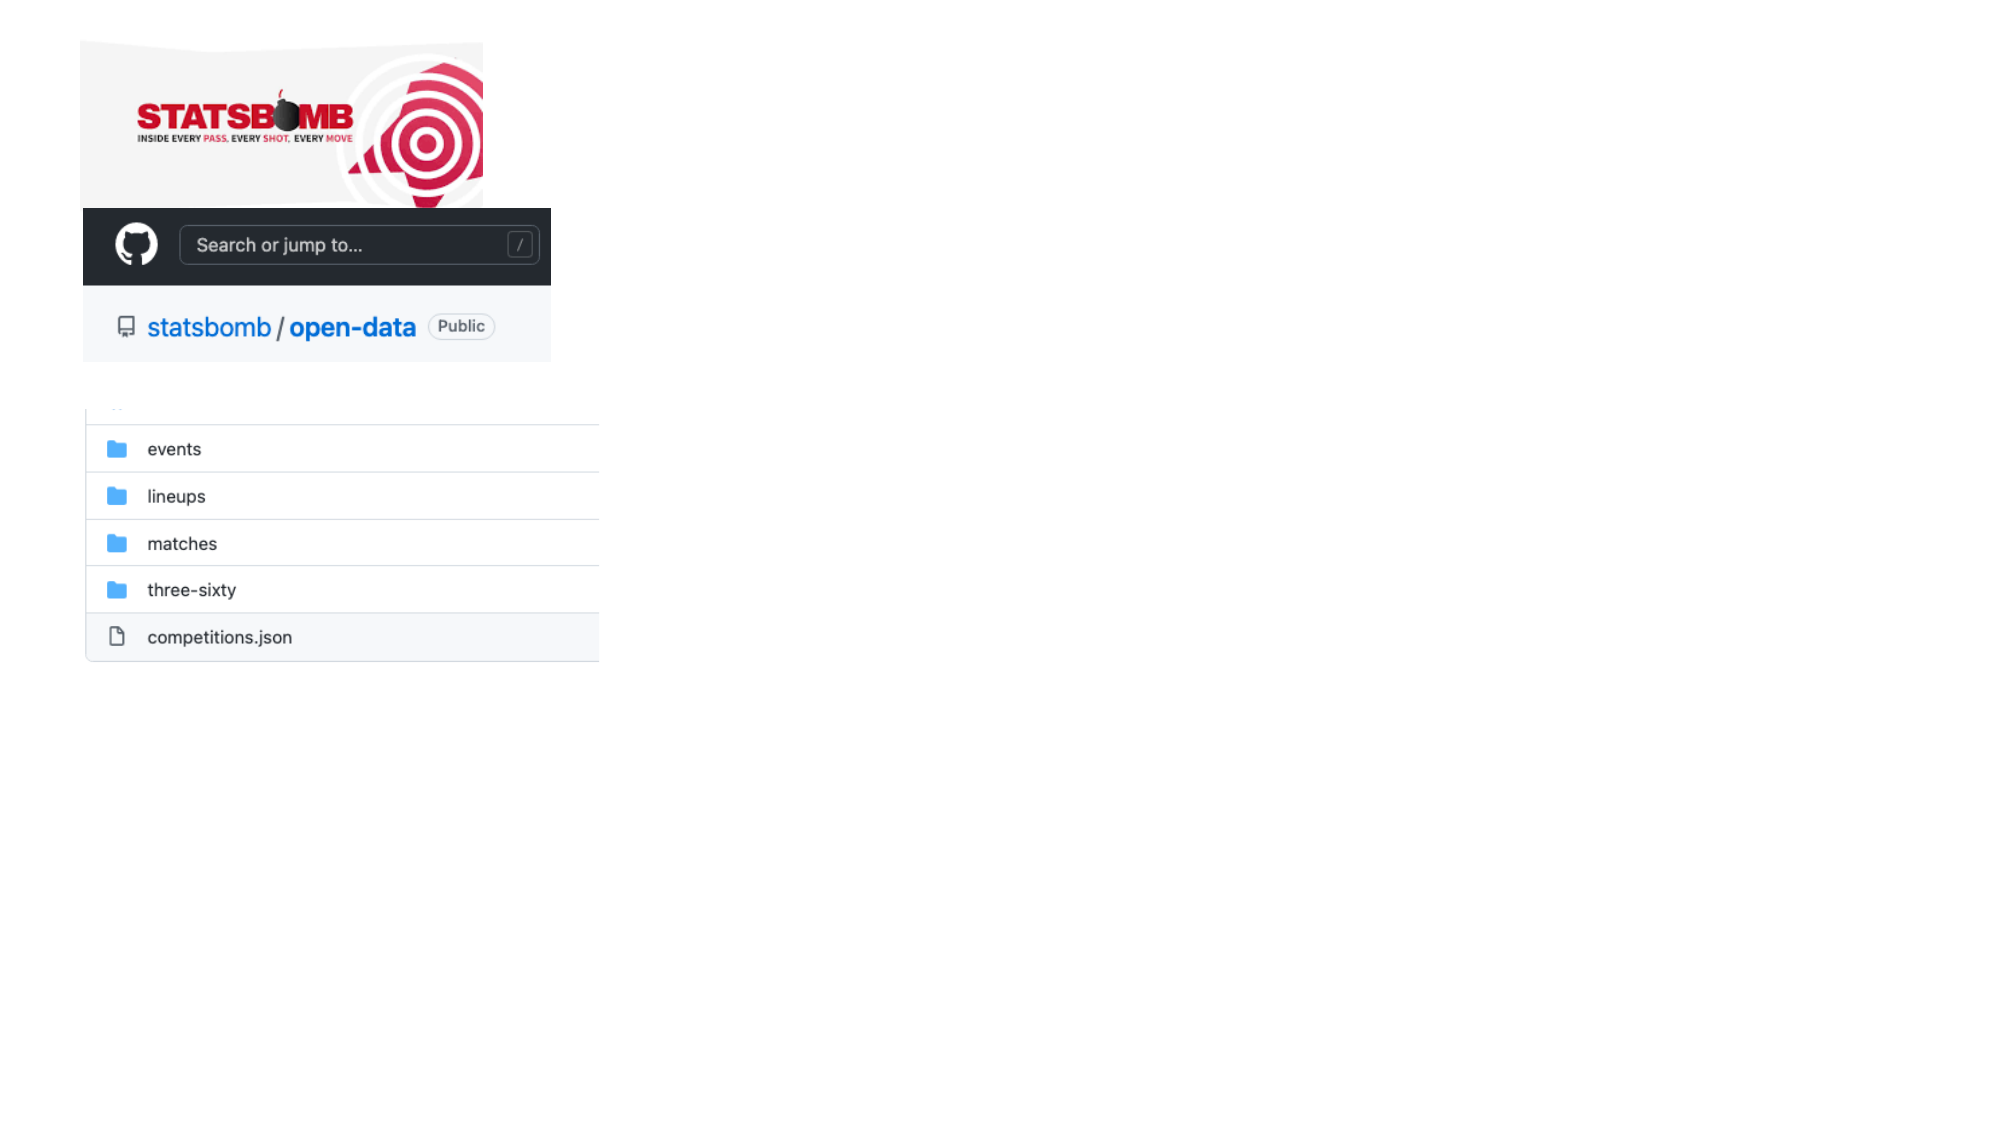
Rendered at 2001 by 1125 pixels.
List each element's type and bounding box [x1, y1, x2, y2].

picture [83, 409, 600, 669]
picture [79, 17, 552, 362]
